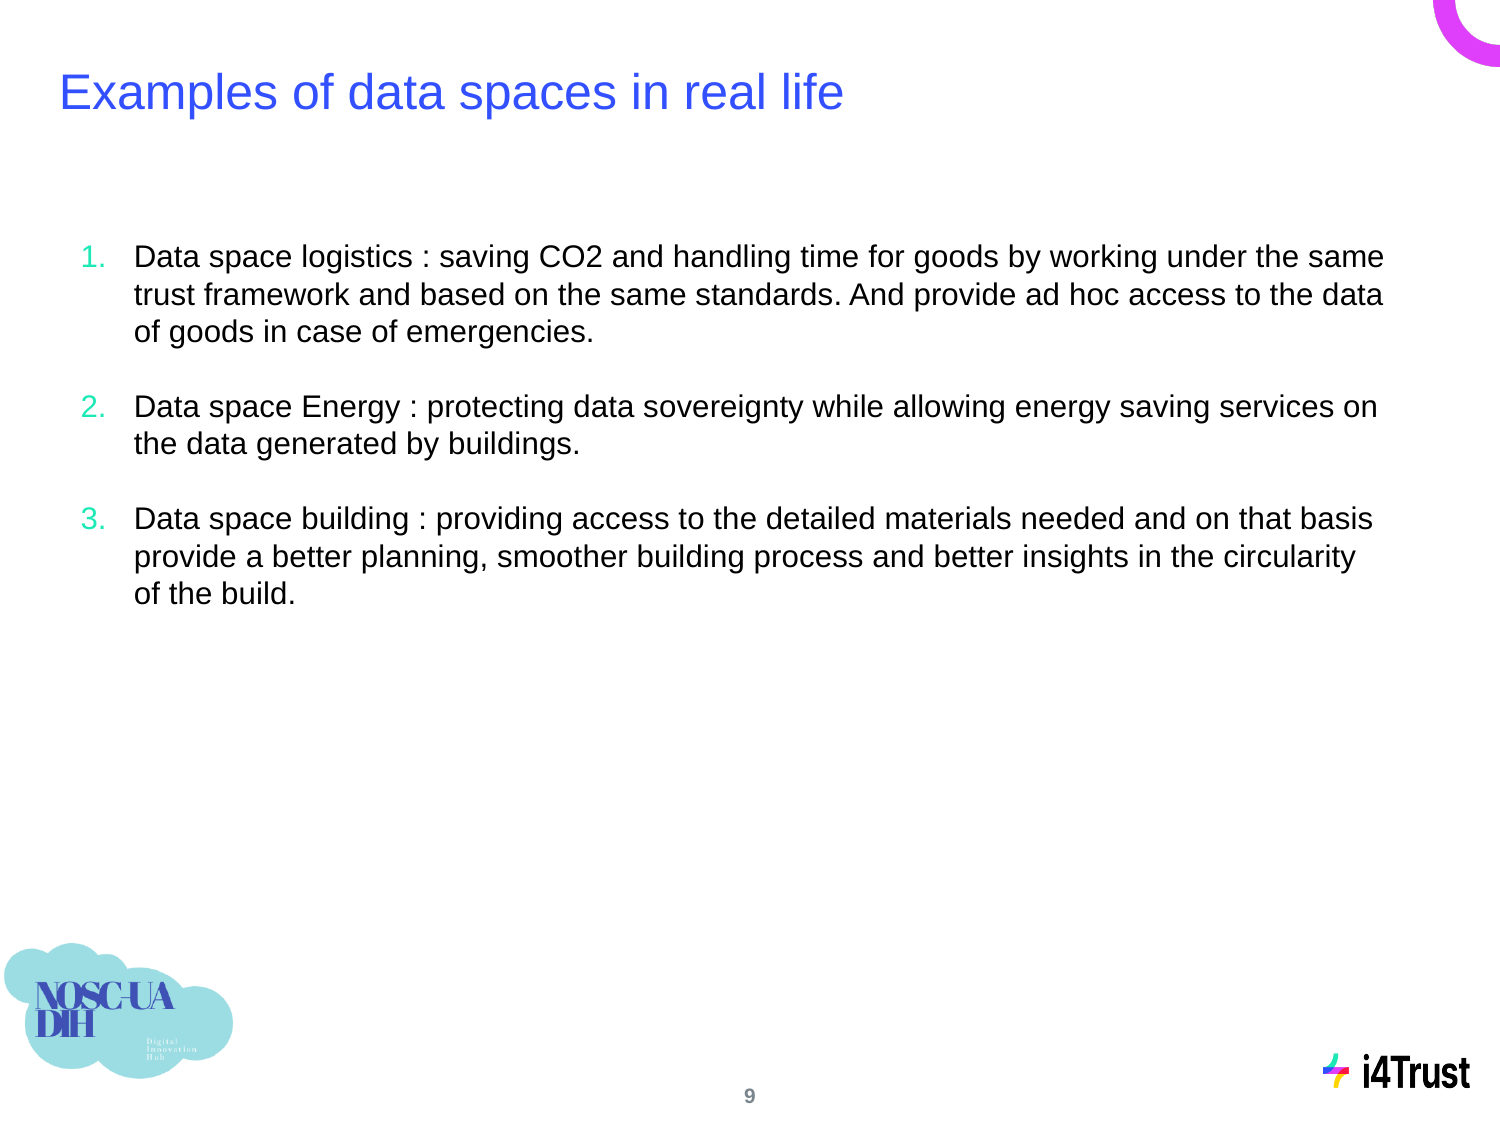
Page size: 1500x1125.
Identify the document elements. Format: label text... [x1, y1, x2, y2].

picture [0, 888, 237, 1125]
picture [1322, 1043, 1471, 1099]
slide_number ‹#› [665, 1065, 835, 1125]
list Data space logistics : saving CO2 and handling time for goods by working under the same trust framework and based on the same standards. And provide ad hoc access to the data of goods in case of emergencies. Data space Energy : protecting data sovereignty while allowing energy saving services on the data generated by buildings. Data space building : providing access to the detailed materials needed and on that basis provide a better planning, smoother building process and better insights in the circularity of the build. [58, 236, 1388, 1004]
picture [1433, 0, 1500, 67]
title Examples of data spaces in real life [58, 59, 1388, 225]
